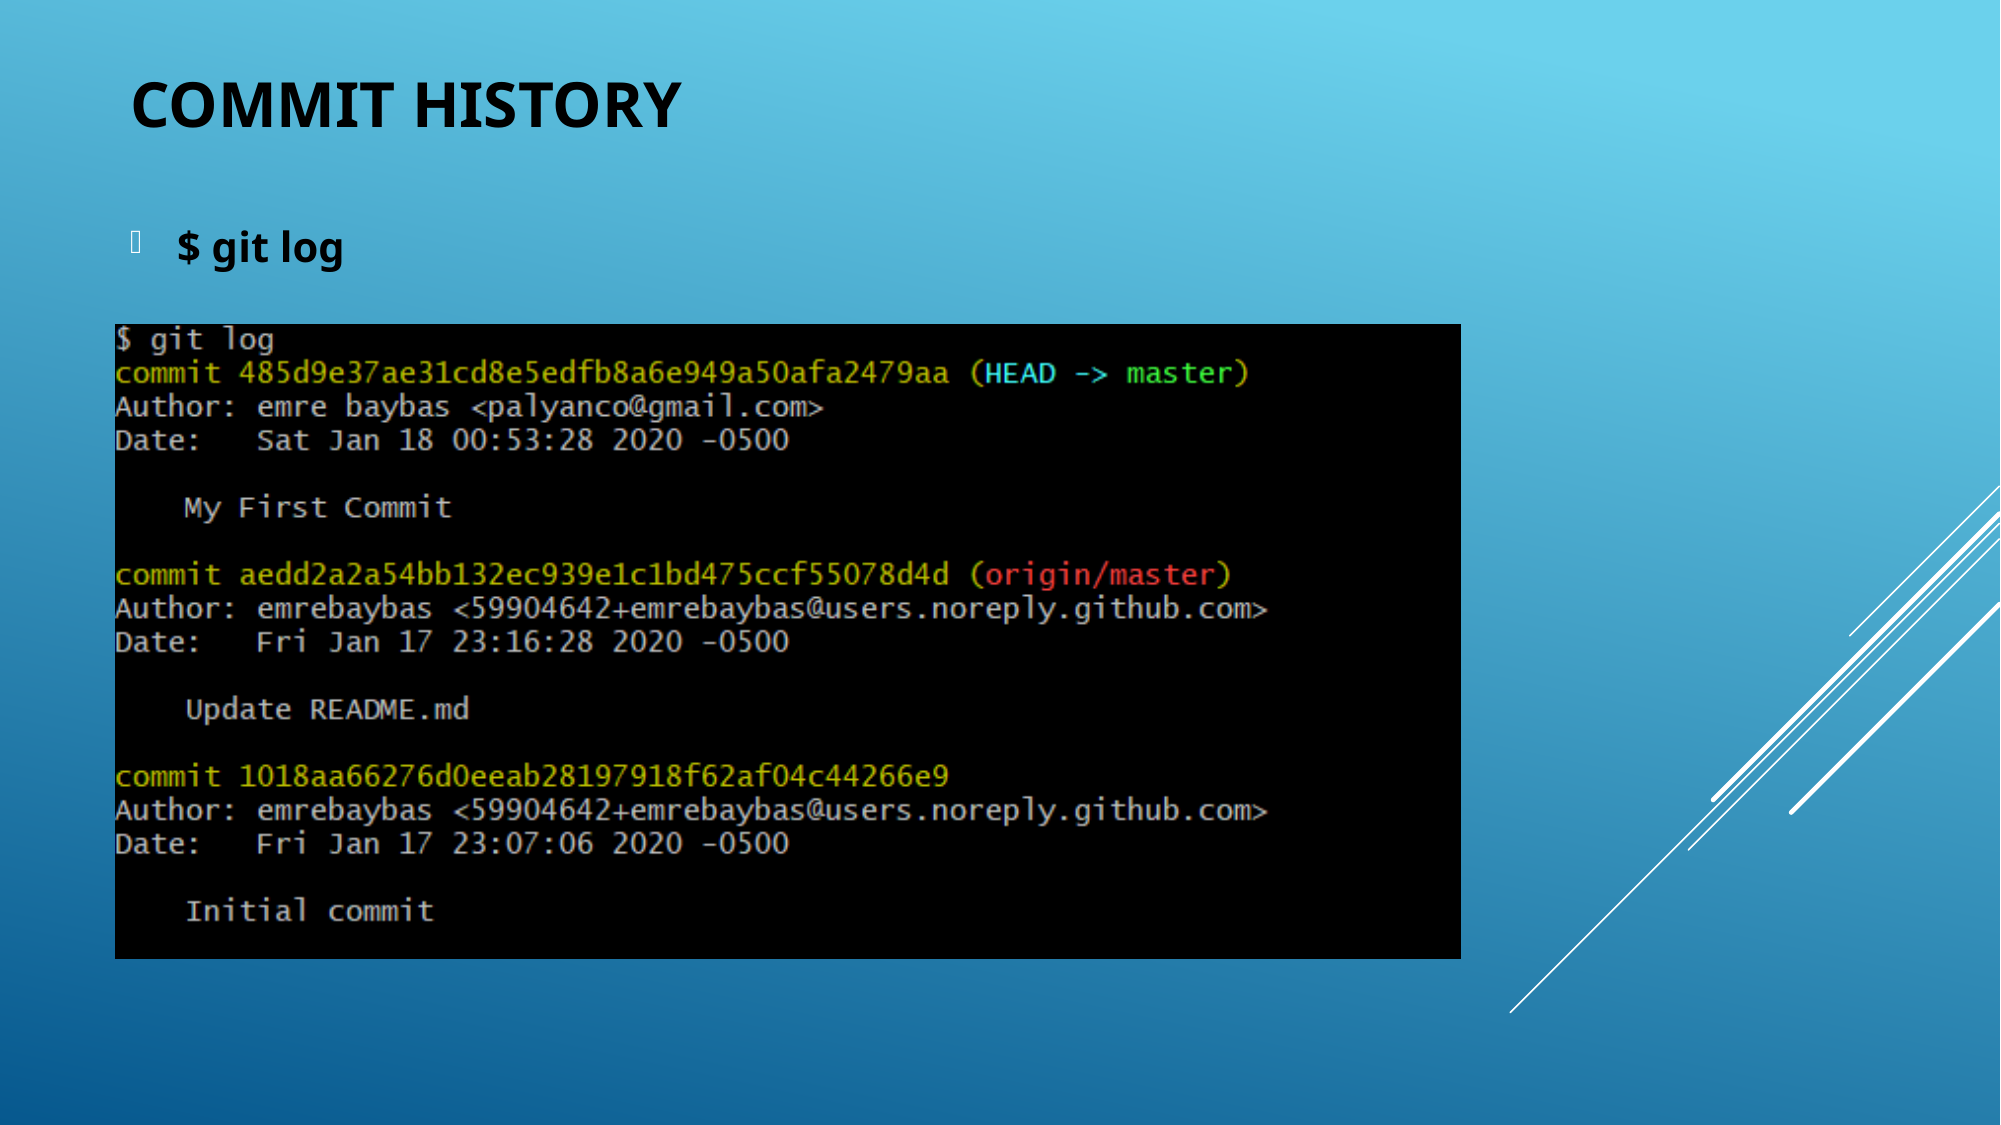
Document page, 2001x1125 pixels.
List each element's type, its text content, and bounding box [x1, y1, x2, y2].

title commit history [115, 57, 1516, 148]
picture [114, 324, 1462, 959]
list $ git log [115, 201, 972, 291]
